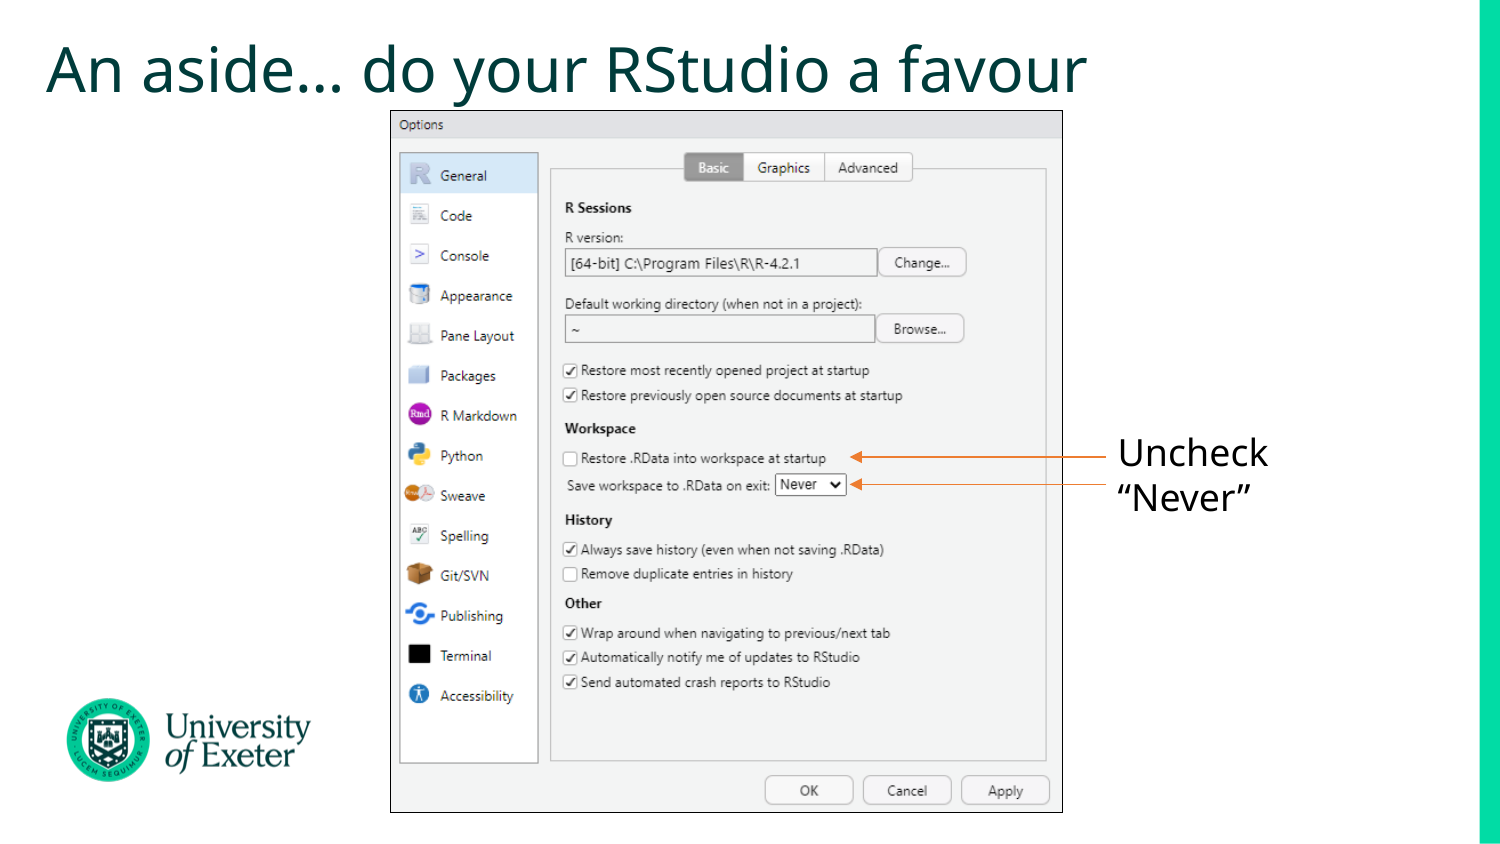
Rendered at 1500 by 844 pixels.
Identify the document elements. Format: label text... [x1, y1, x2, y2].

title An aside… do your RStudio a favour [31, 31, 1167, 108]
picture [54, 651, 324, 829]
text_box Uncheck “Never” [1102, 421, 1284, 527]
picture [390, 110, 1063, 813]
